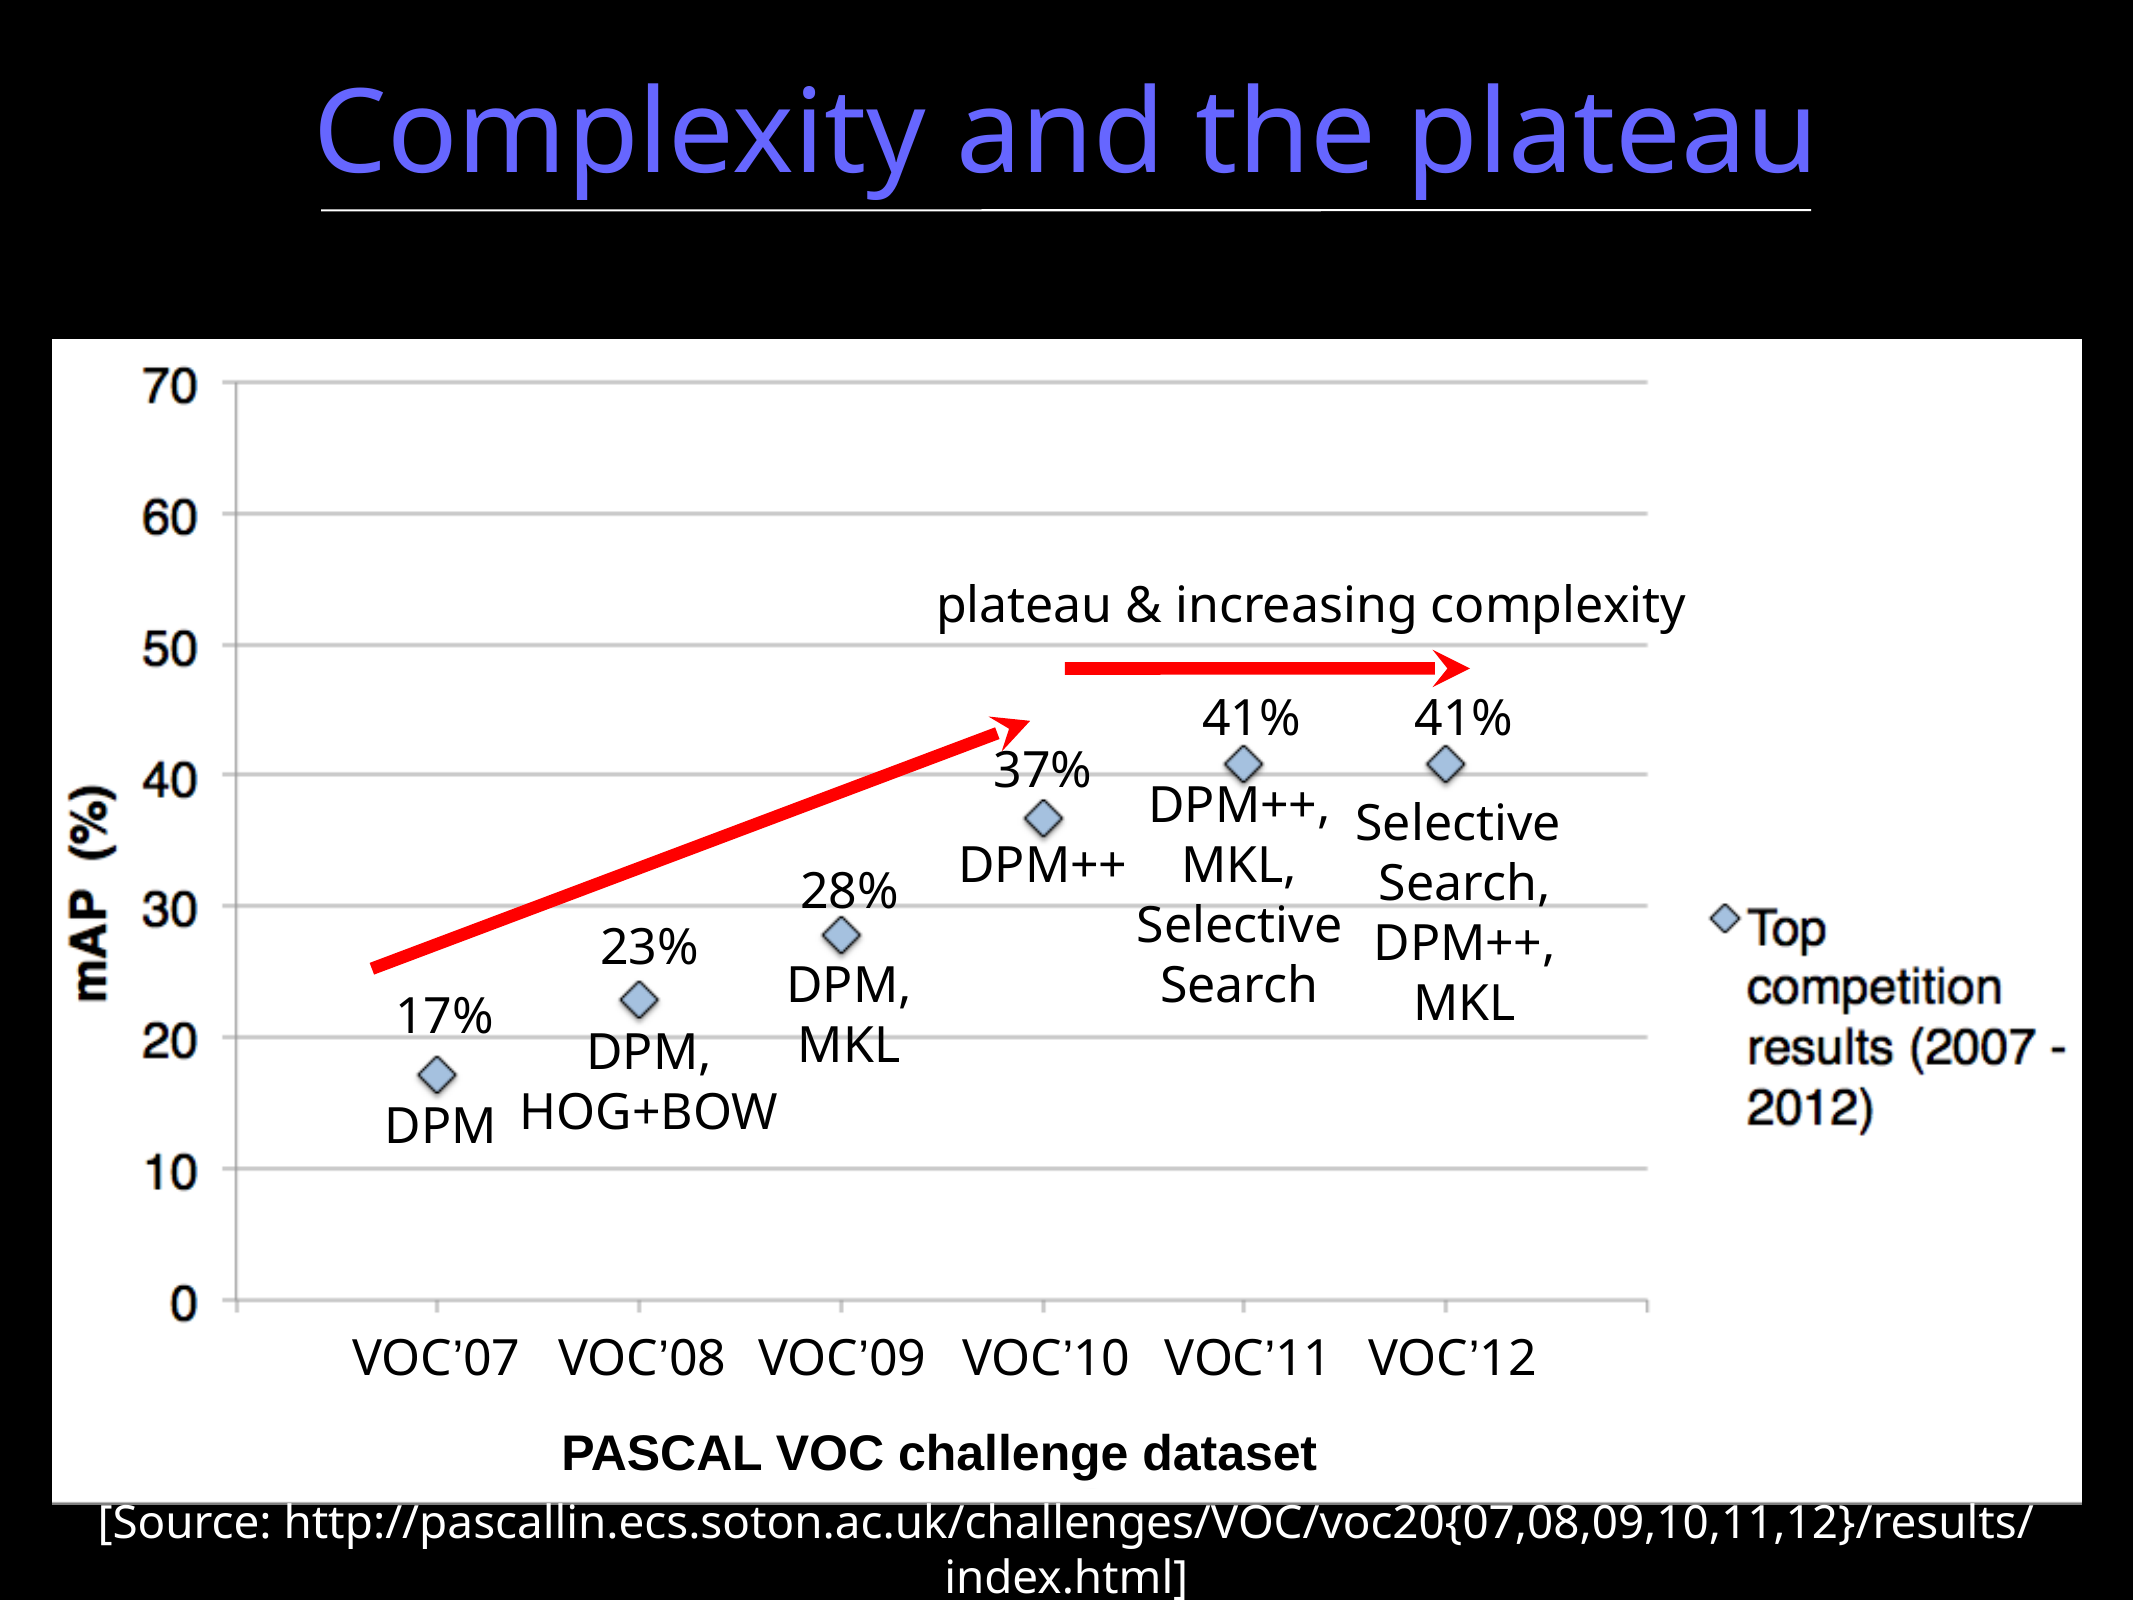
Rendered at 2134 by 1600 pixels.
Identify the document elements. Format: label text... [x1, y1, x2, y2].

text_box [Source: http://pascallin.ecs.soton.ac.uk/challenges/VOC/voc20{07,08,09,10,11,12}/results/index.html] [0, 1510, 2134, 1586]
title Complexity and the plateau [208, 41, 1925, 211]
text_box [51, 339, 2082, 1505]
